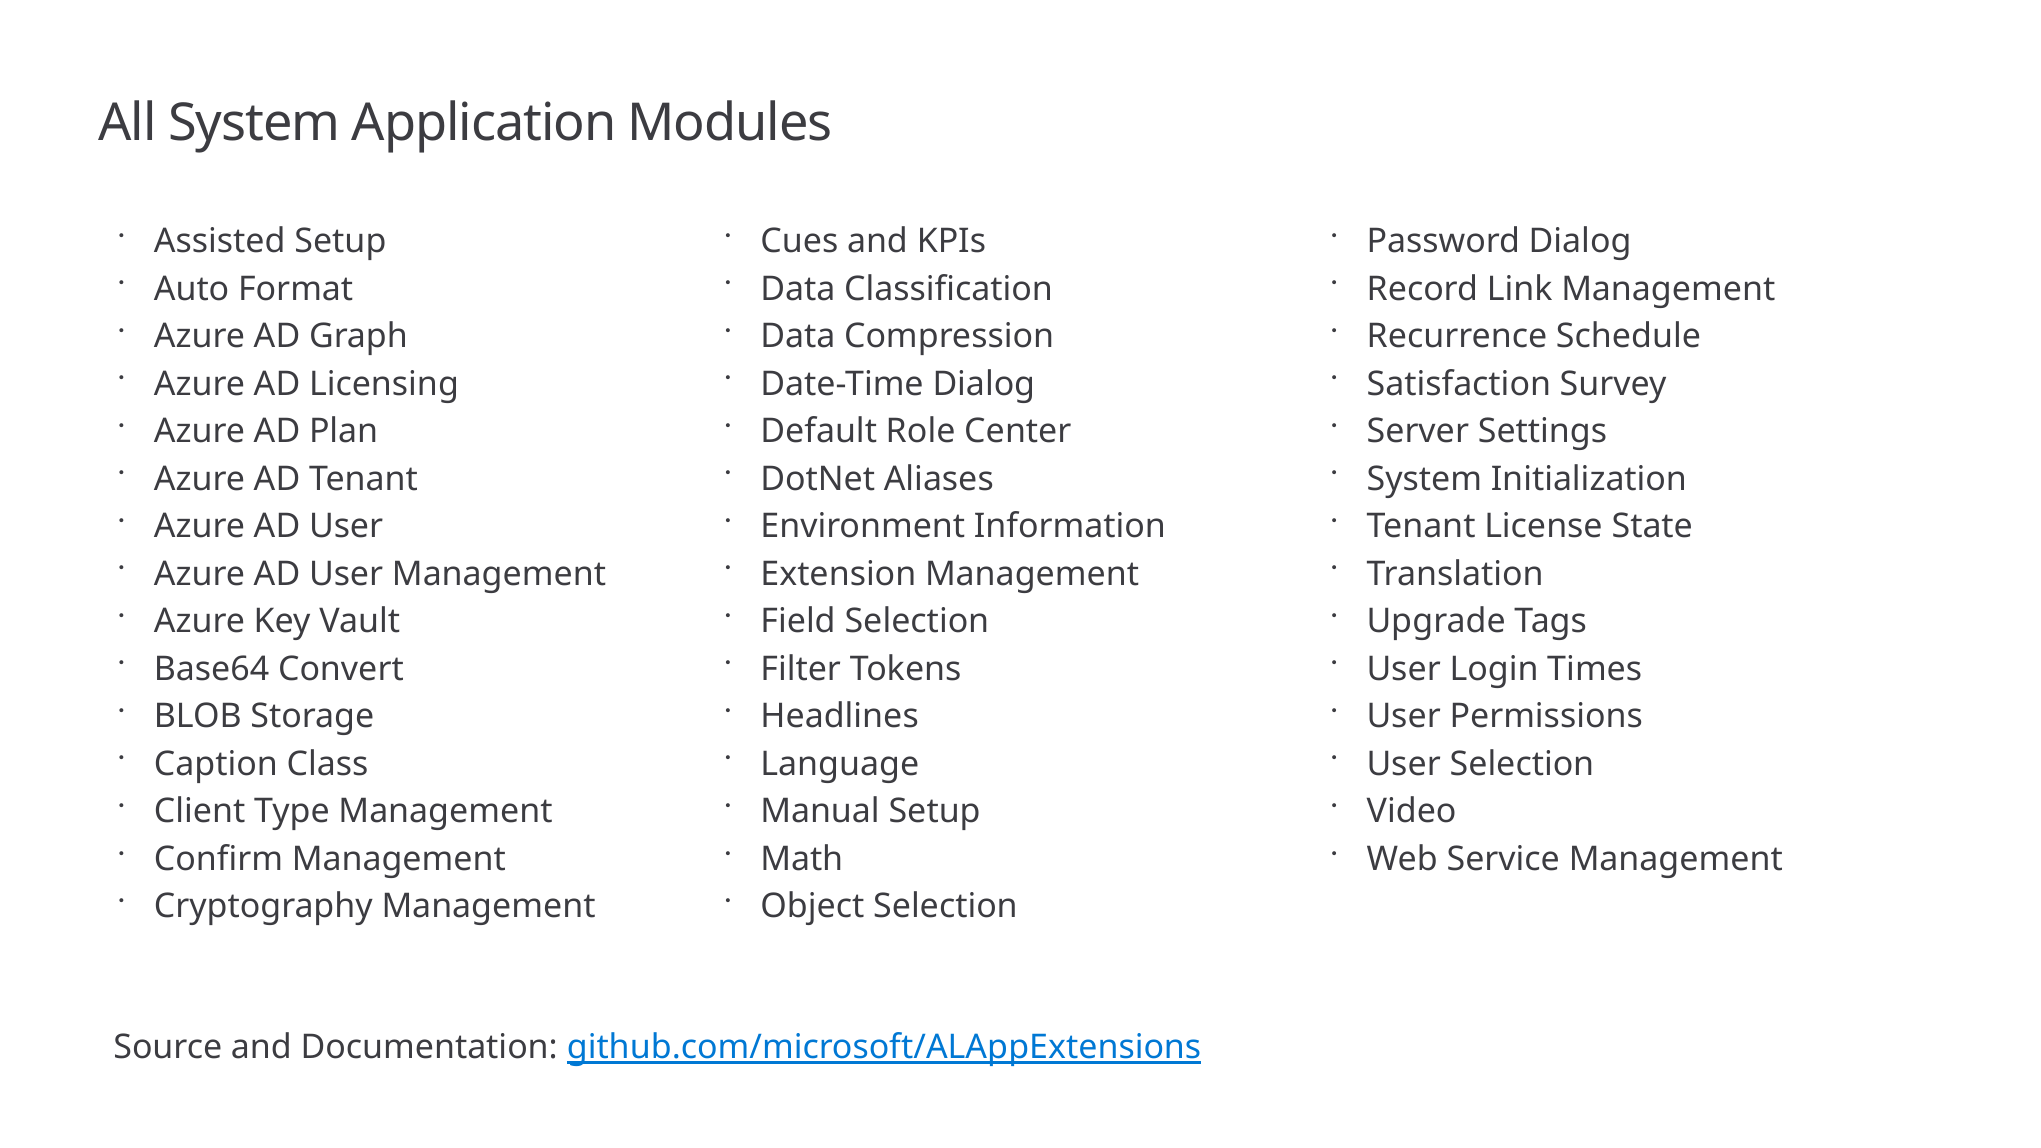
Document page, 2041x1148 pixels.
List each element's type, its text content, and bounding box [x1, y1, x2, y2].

title All System Application Modules [98, 80, 1891, 168]
text_box Assisted Setup Auto Format Azure AD Graph Azure AD Licensing Azure AD Plan Azure AD Tenant Azure AD User Azure AD User Management Azure Key Vault Base64 Convert BLOB Storage Caption Class Client Type Management Confirm Management Cryptography Management Cues and KPIs Data Classification Data Compression Date-Time Dialog Default Role Center DotNet Aliases Environment Information Extension Management Field Selection Filter Tokens Headlines Language Manual Setup Math Object Selection Password Dialog Record Link Management Recurrence Schedule Satisfaction Survey Server Settings System Initialization Tenant License State Translation Upgrade Tags User Login Times User Permissions User Selection Video Web Service Management [101, 211, 1951, 955]
text_box Source and Documentation: github.com/microsoft/ALAppExtensions [98, 1016, 1891, 1078]
